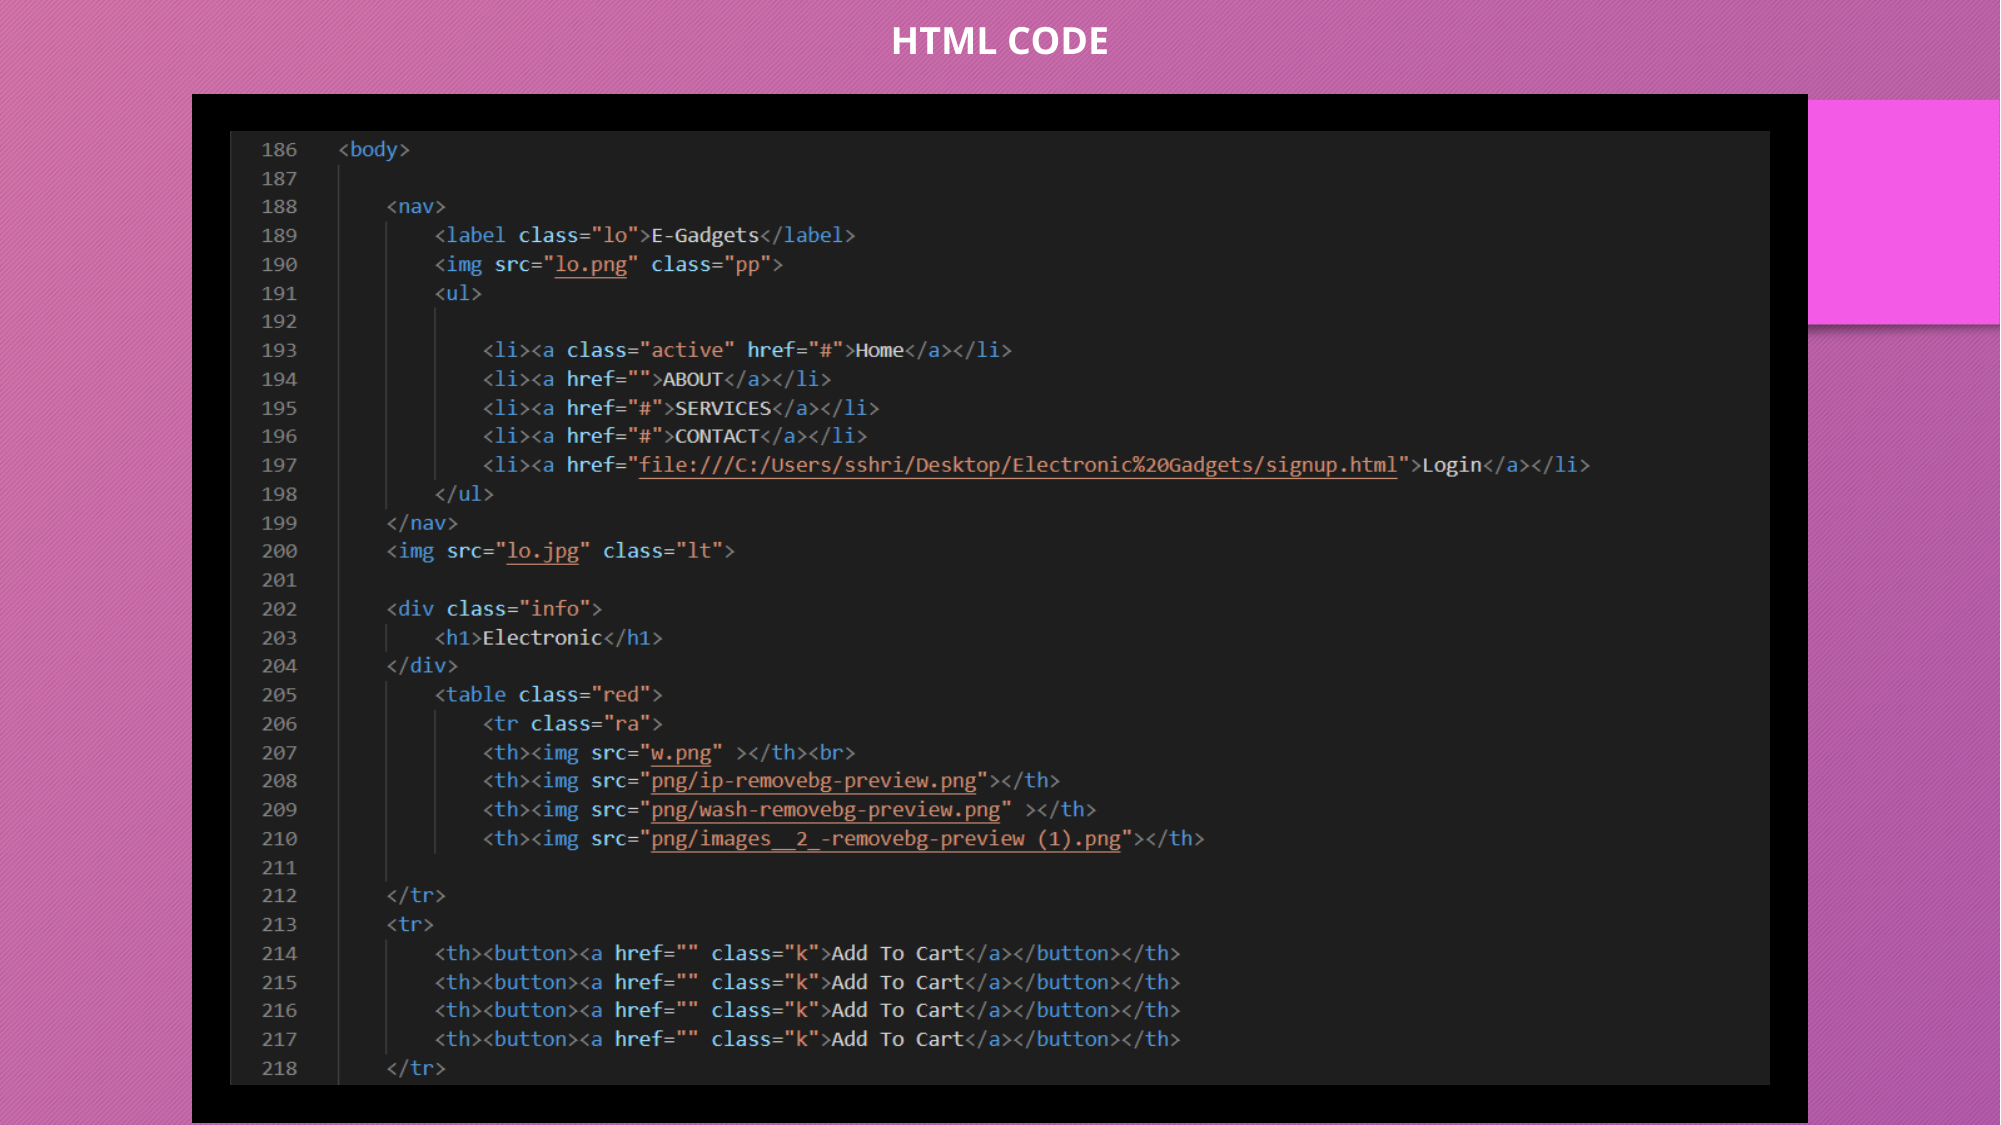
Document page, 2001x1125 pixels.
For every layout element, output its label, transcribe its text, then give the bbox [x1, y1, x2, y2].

text_box HTML CODE [624, 9, 1376, 70]
picture [229, 131, 1771, 1086]
picture [1808, 325, 2000, 347]
